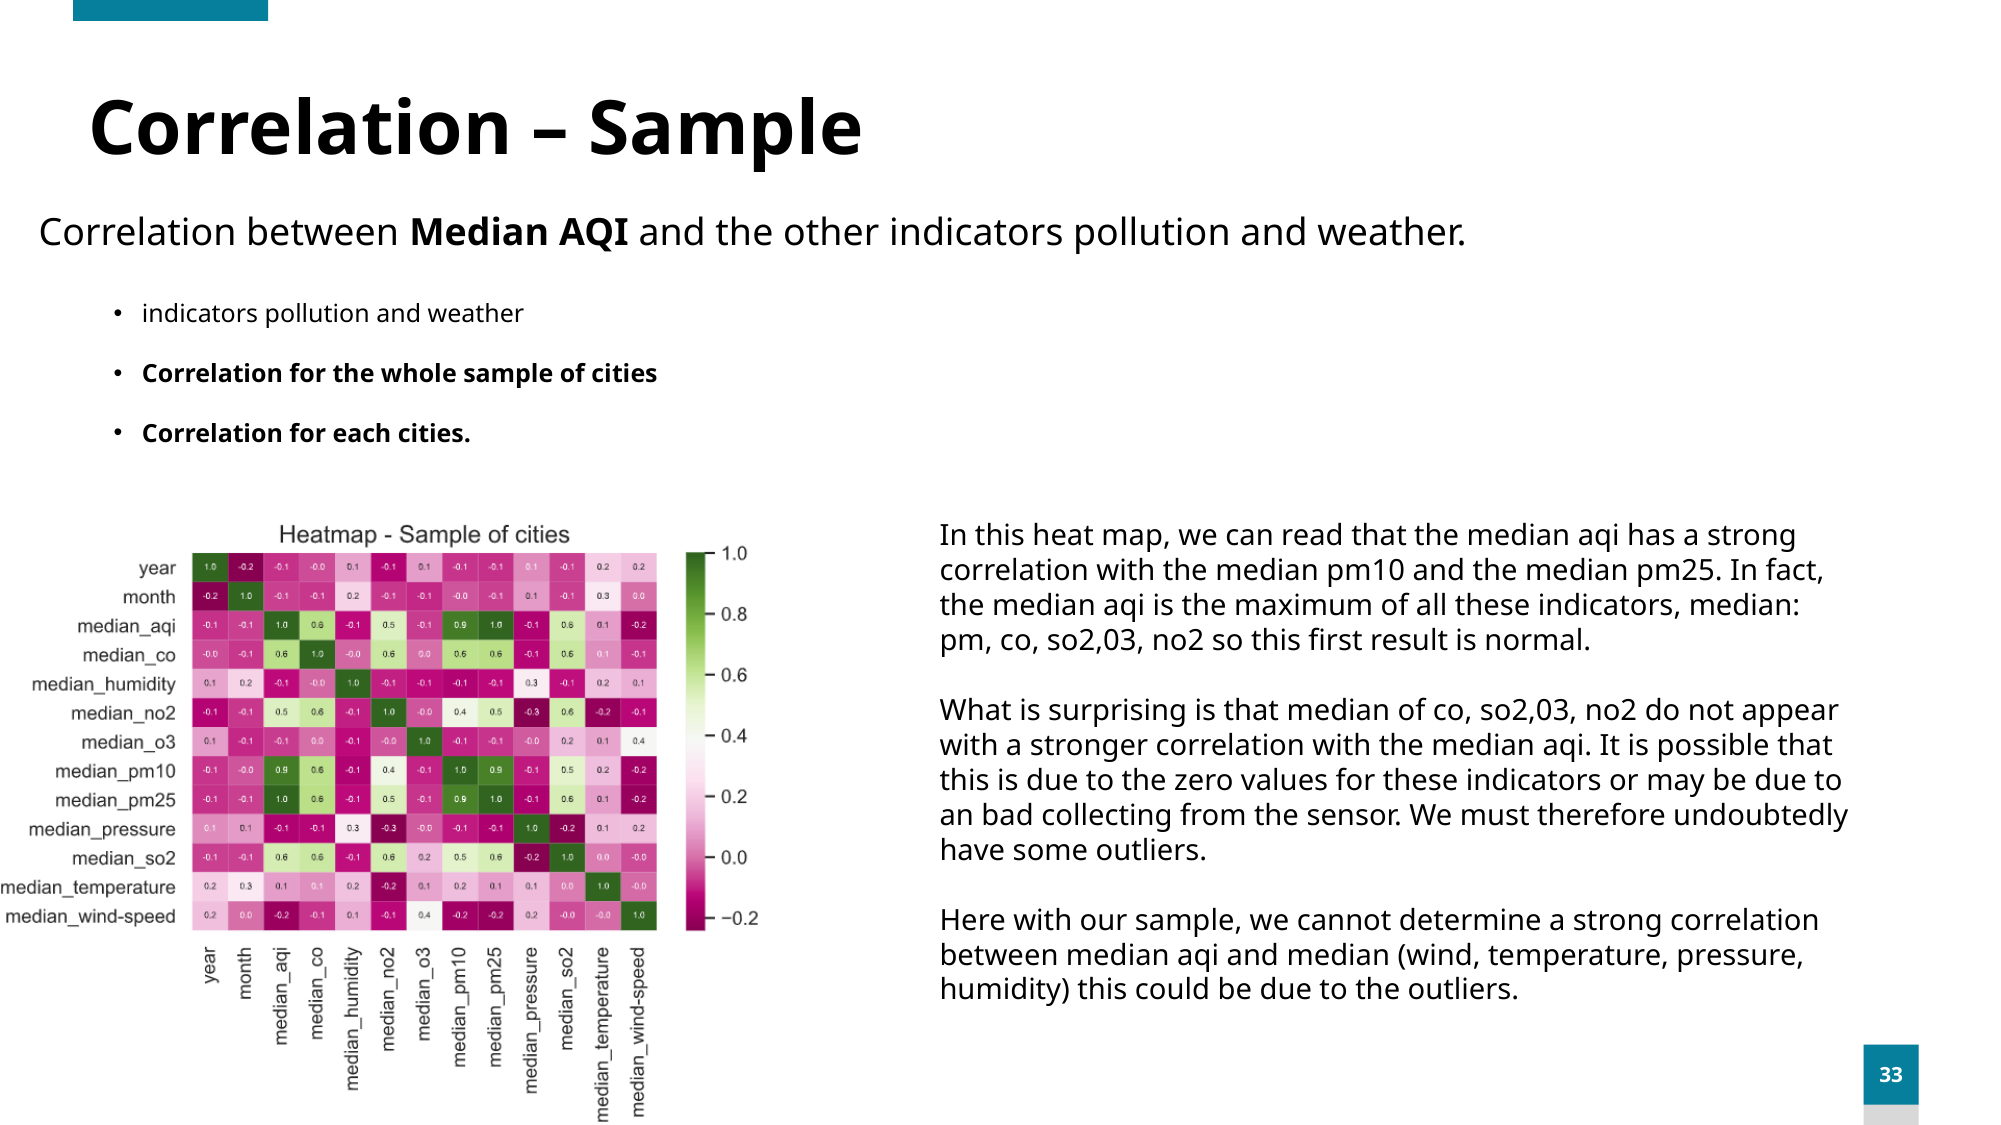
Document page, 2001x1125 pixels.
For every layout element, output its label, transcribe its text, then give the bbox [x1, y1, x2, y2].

text_box Correlation between Median AQI and the other indicators pollution and weather. indicators pollution and weather Correlation for the whole sample of cities Correlation for each cities. [23, 200, 1875, 500]
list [0, 502, 767, 1125]
text_box In this heat map, we can read that the median aqi has a strong correlation with the median pm10 and the median pm25. In fact, the median aqi is the maximum of all these indicators, median: pm, co, so2,03, no2 so this first result is normal. What is surprising is that median of co, so2,03, no2 do not appear with a stronger correlation with the median aqi. It is possible that this is due to the zero values for these indicators or may be due to an bad collecting from the sensor. We must therefore undoubtedly have some outliers. Here with our sample, we cannot determine a strong correlation between median aqi and median (wind, temperature, pressure, humidity) this could be due to the outliers. [924, 508, 1876, 1014]
title Correlation – Sample [73, 29, 1907, 232]
